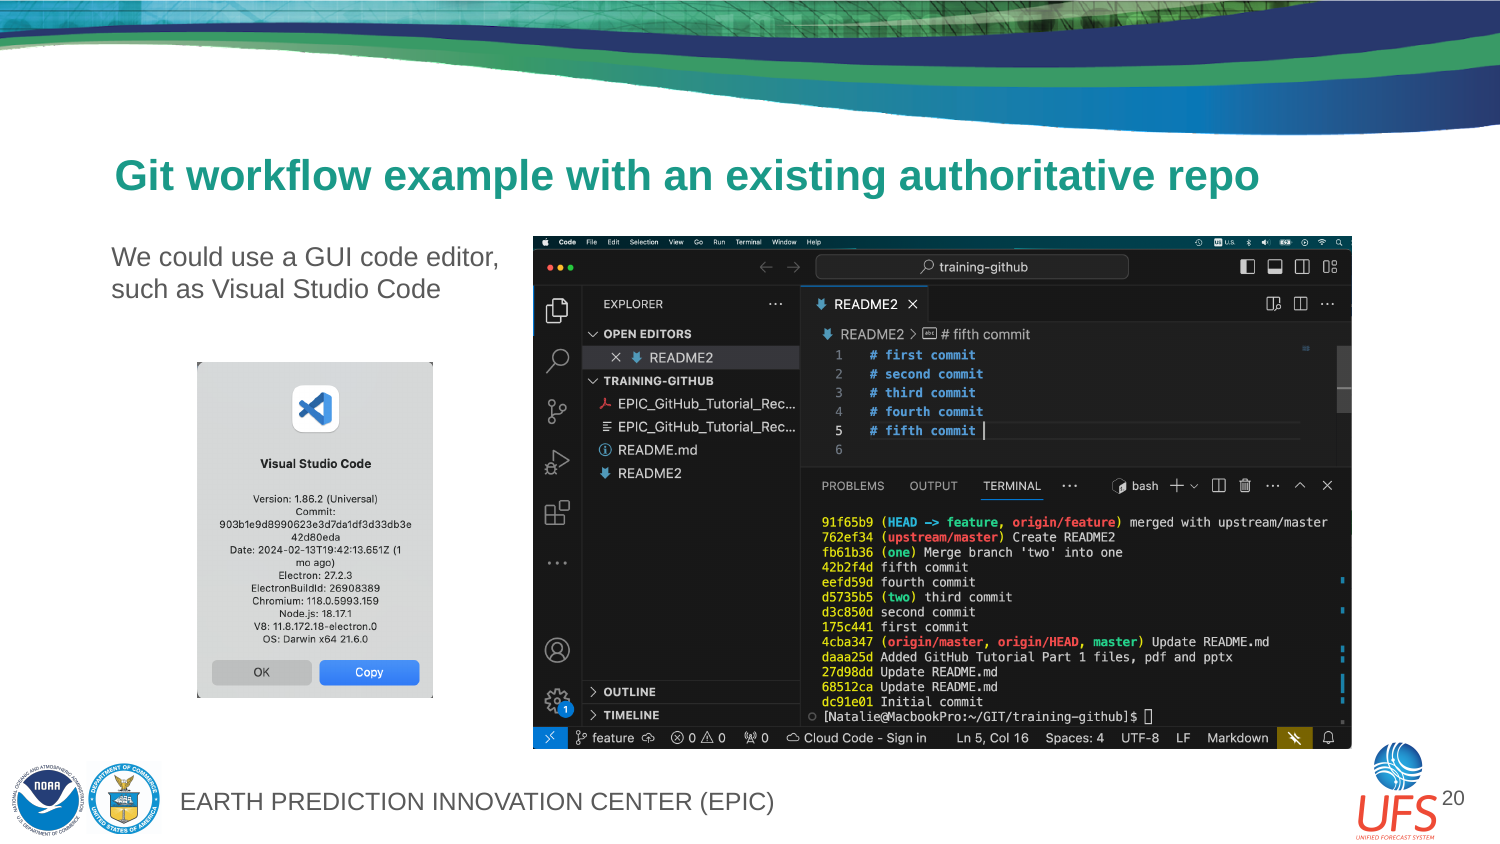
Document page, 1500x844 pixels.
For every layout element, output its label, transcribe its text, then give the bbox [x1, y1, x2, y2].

text_box EARTH PREDICTION INNOVATION CENTER (EPIC) [166, 770, 1108, 831]
picture [12, 764, 84, 836]
picture [773, 240, 784, 244]
slide_number ‹#› [1447, 764, 1480, 830]
picture [86, 758, 162, 834]
picture [532, 236, 1442, 844]
picture [737, 239, 762, 246]
picture [892, 236, 898, 244]
title Git workflow example with an existing authoritative repo [99, 146, 1401, 215]
text_box We could use a GUI code editor, such as Visual Studio Code [96, 224, 524, 319]
picture [197, 362, 434, 698]
picture [0, 0, 1500, 137]
picture [713, 240, 725, 246]
